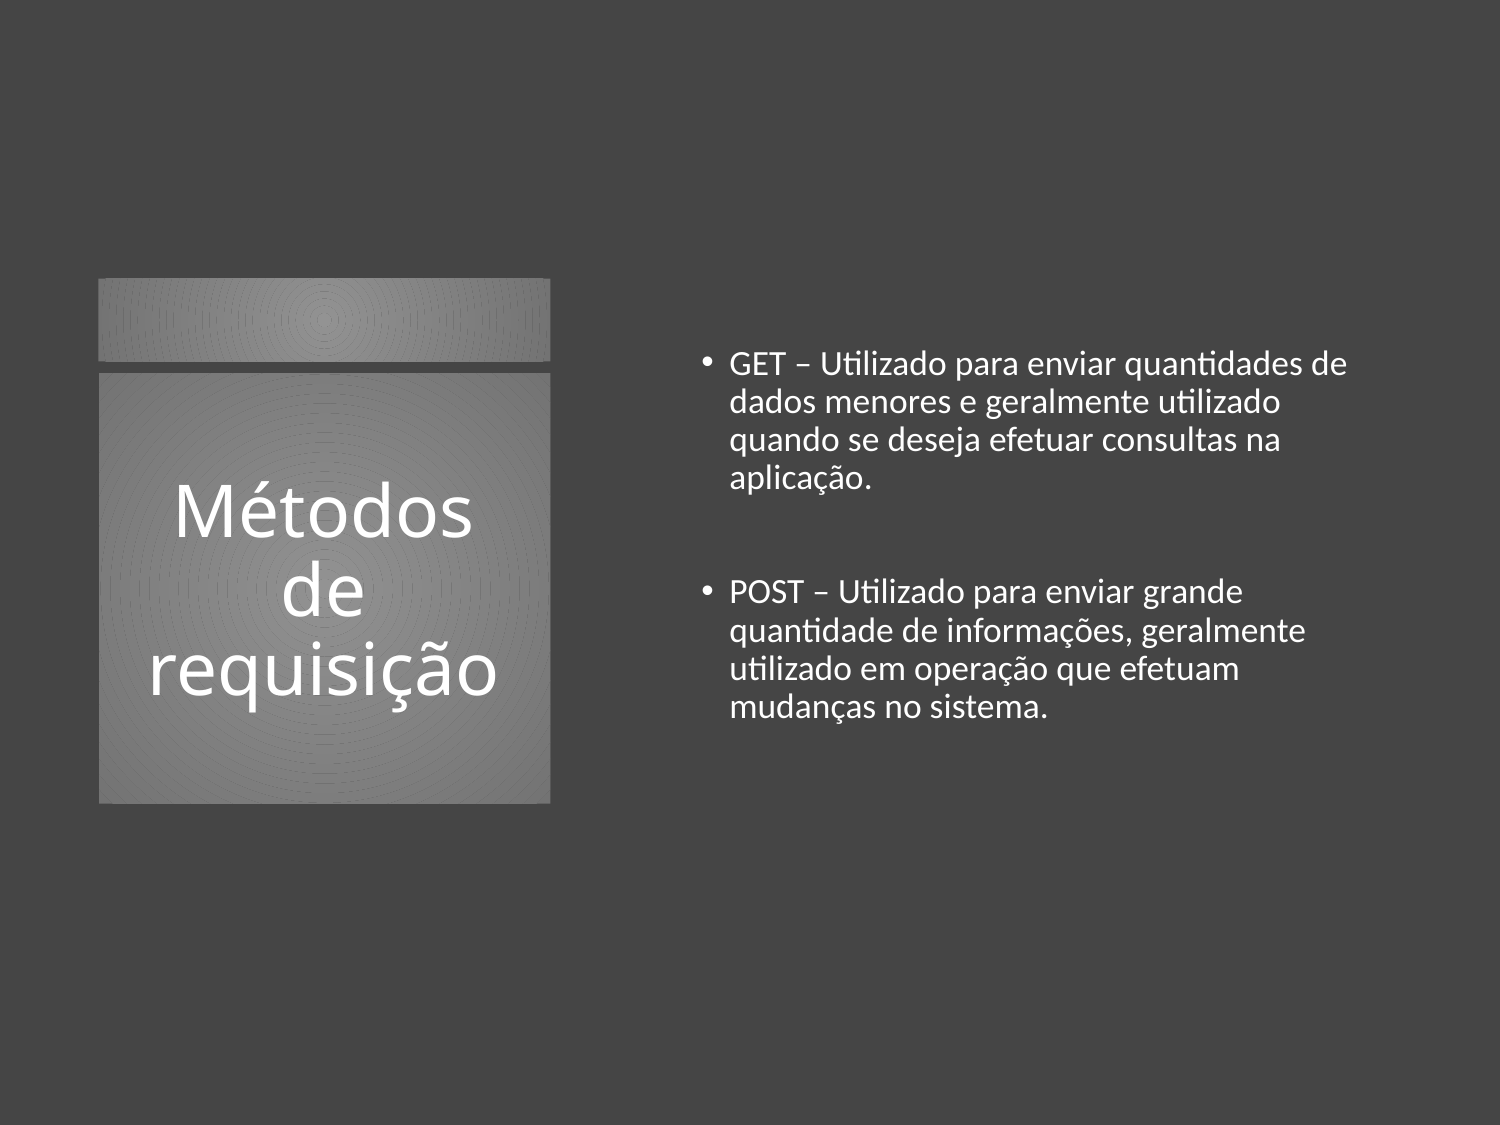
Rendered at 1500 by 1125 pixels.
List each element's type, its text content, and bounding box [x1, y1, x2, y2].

list GET – Utilizado para enviar quantidades de dados menores e geralmente utilizado quando se deseja efetuar consultas na aplicação. POST – Utilizado para enviar grande quantidade de informações, geralmente utilizado em operação que efetuam mudanças no sistema. [630, 131, 1403, 993]
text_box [98, 278, 551, 804]
